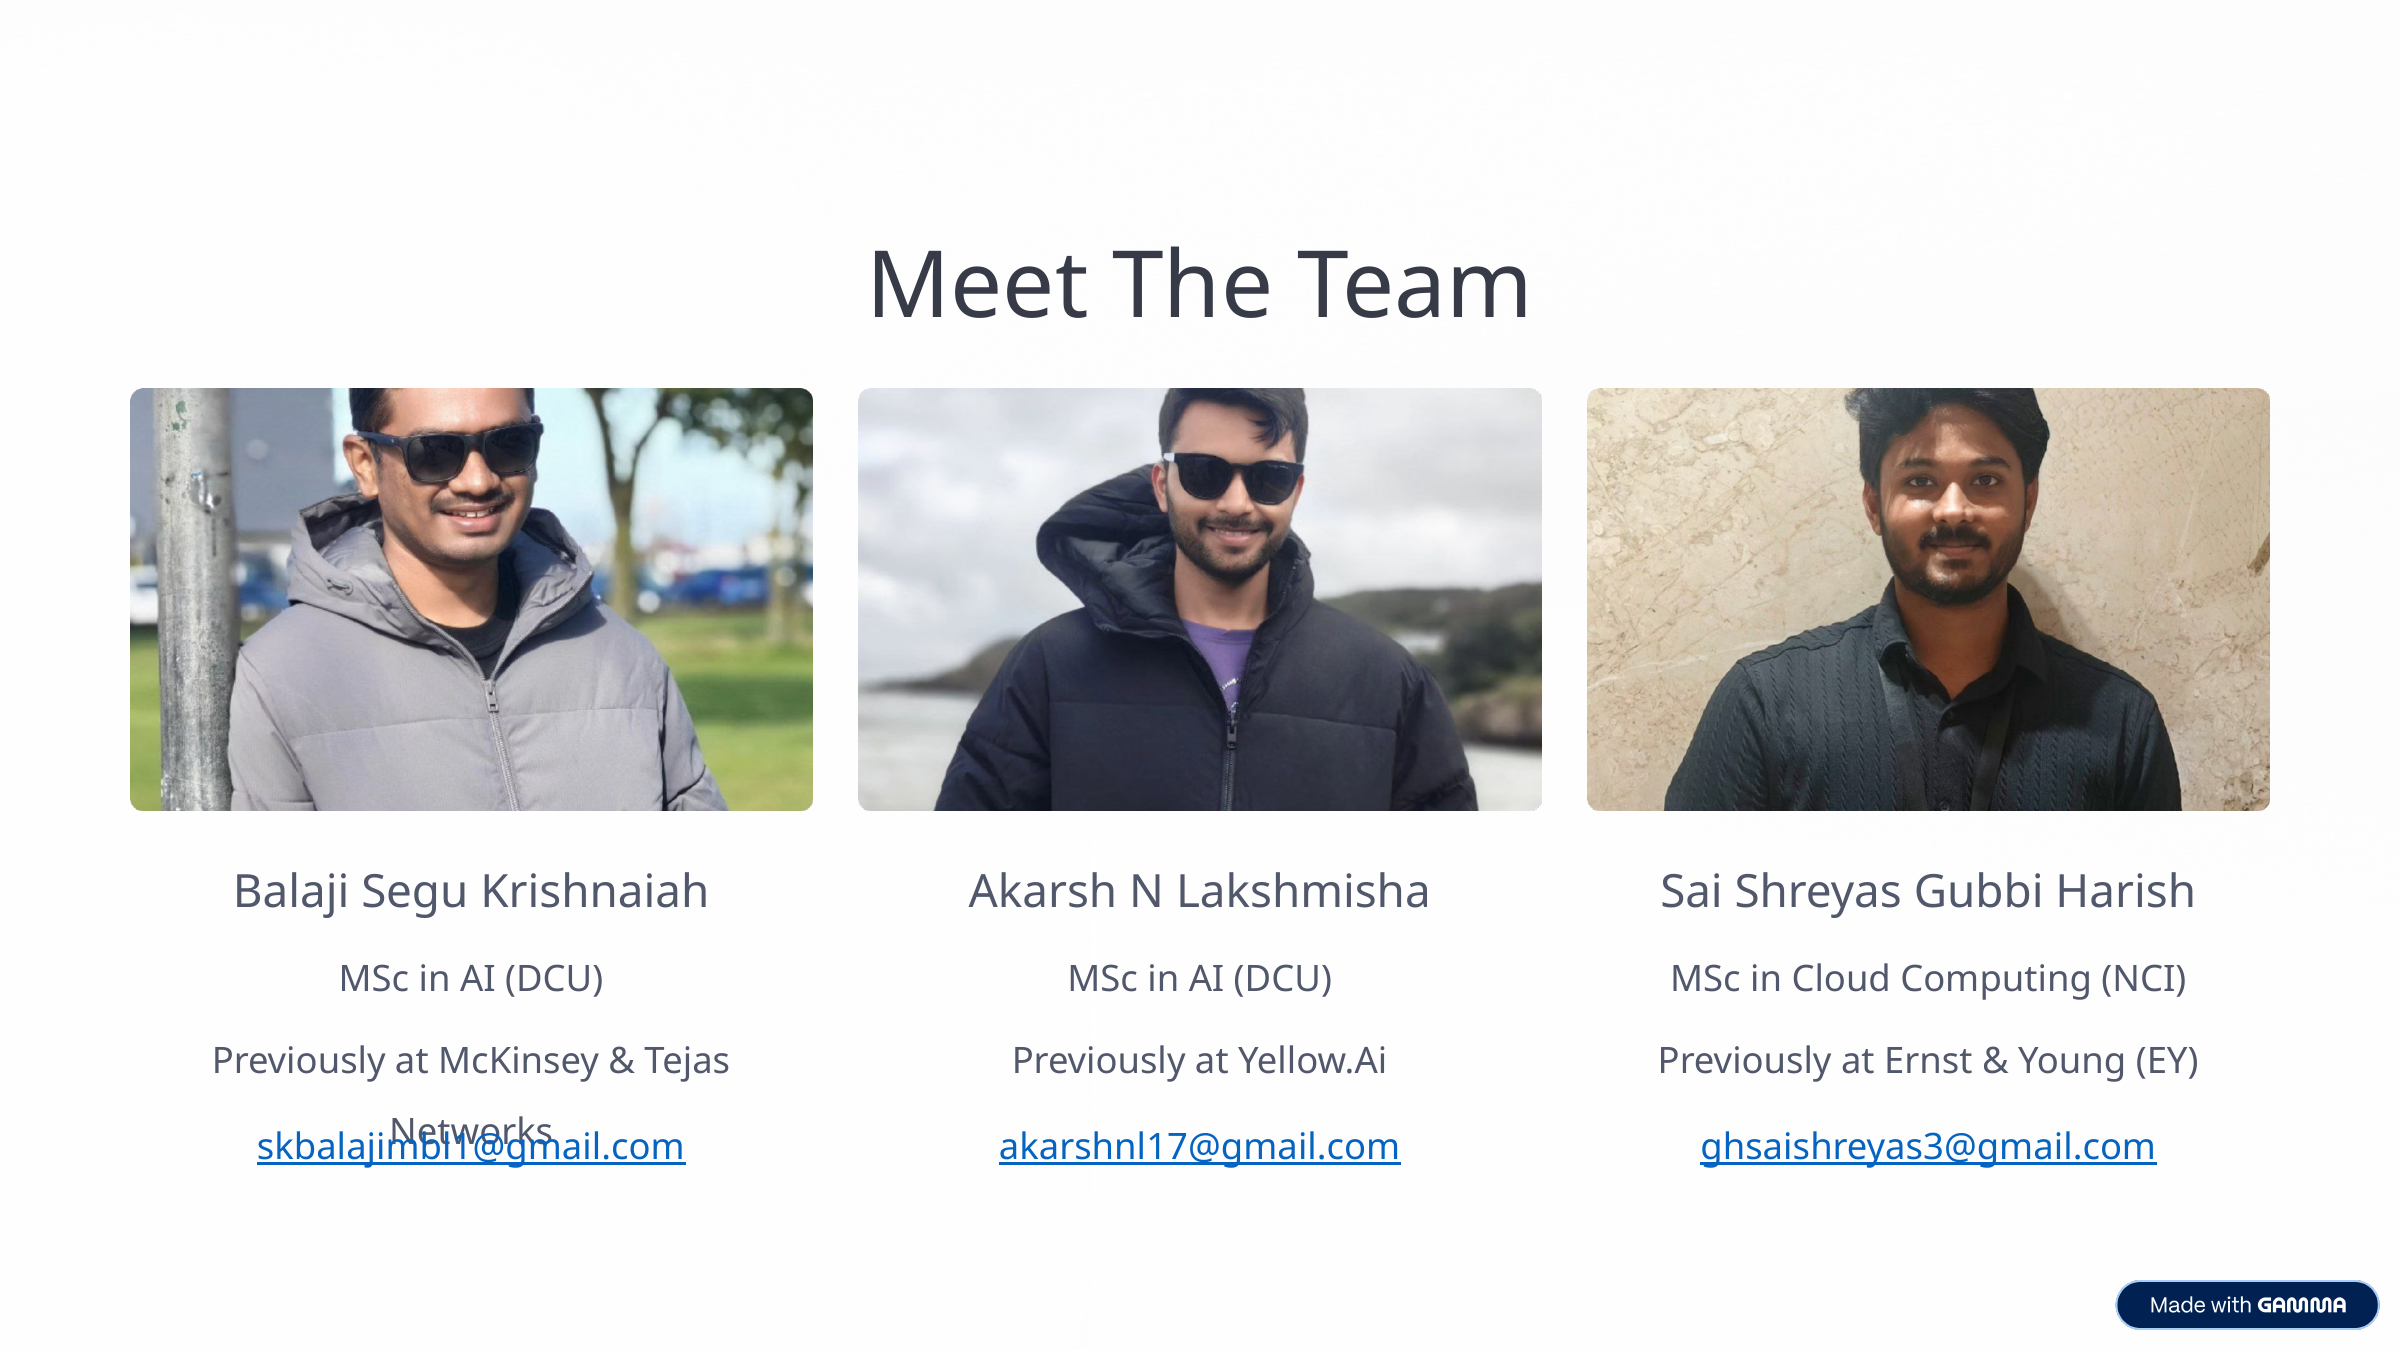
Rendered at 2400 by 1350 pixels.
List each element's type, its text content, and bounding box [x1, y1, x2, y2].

text_box MSc in AI (DCU) [858, 928, 1541, 988]
text_box MSc in AI (DCU) [130, 928, 813, 988]
text_box Akarsh N Lakshmisha [954, 847, 1446, 906]
text_box akarshnl17@gmail.com [858, 1091, 1541, 1152]
text_box Previously at Yellow.Ai [858, 1010, 1541, 1070]
text_box Previously at McKinsey & Tejas Networks [130, 1010, 813, 1070]
picture [1587, 388, 2270, 811]
text_box MSc in Cloud Computing (NCI) [1587, 928, 2270, 988]
text_box ghsaishreyas3@gmail.com [1587, 1091, 2270, 1152]
picture [129, 388, 813, 811]
picture [2106, 1271, 2389, 1339]
text_box Sai Shreyas Gubbi Harish [1643, 847, 2214, 906]
text_box Balaji Segu Krishnaiah [217, 847, 726, 906]
picture [858, 388, 1542, 811]
text_box skbalajimbl1@gmail.com [130, 1091, 813, 1152]
text_box Previously at Ernst & Young (EY) [1587, 1010, 2270, 1070]
text_box Meet The Team [734, 198, 1666, 315]
